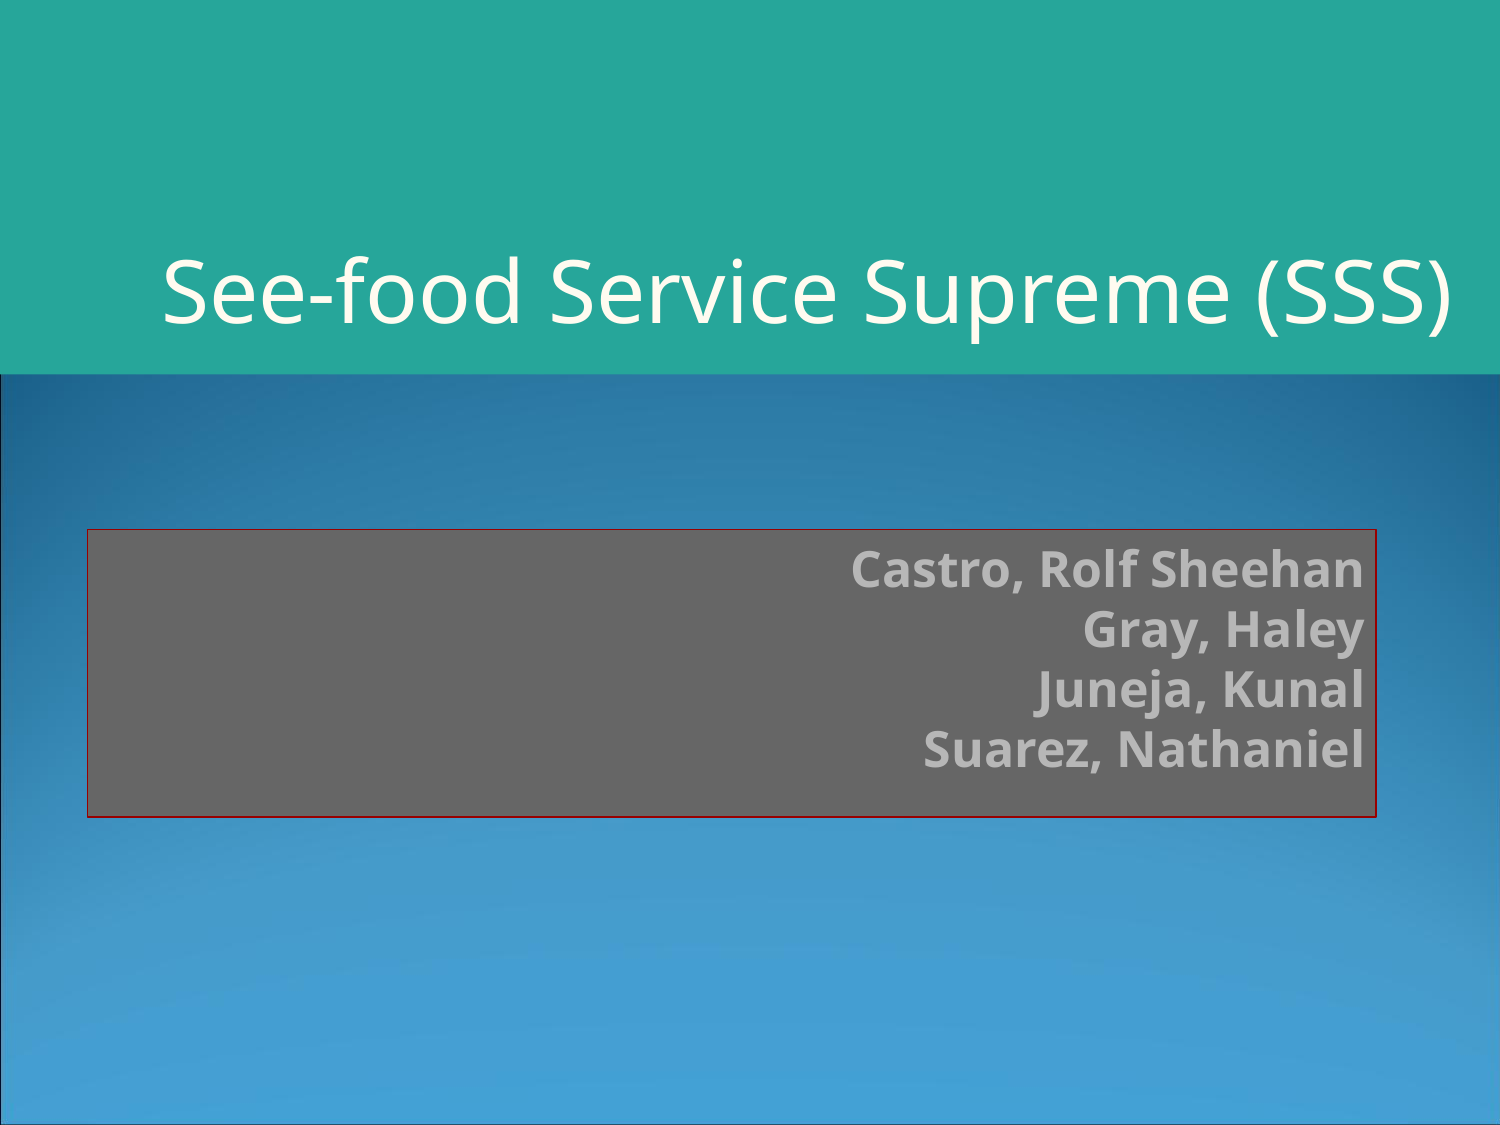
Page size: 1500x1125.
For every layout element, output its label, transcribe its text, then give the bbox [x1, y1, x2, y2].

title See-food Service Supreme (SSS) [44, 11, 1456, 342]
subtitle Castro, Rolf Sheehan Gray, Haley Juneja, Kunal Suarez, Nathaniel [87, 529, 1376, 818]
picture [0, 375, 1500, 1125]
